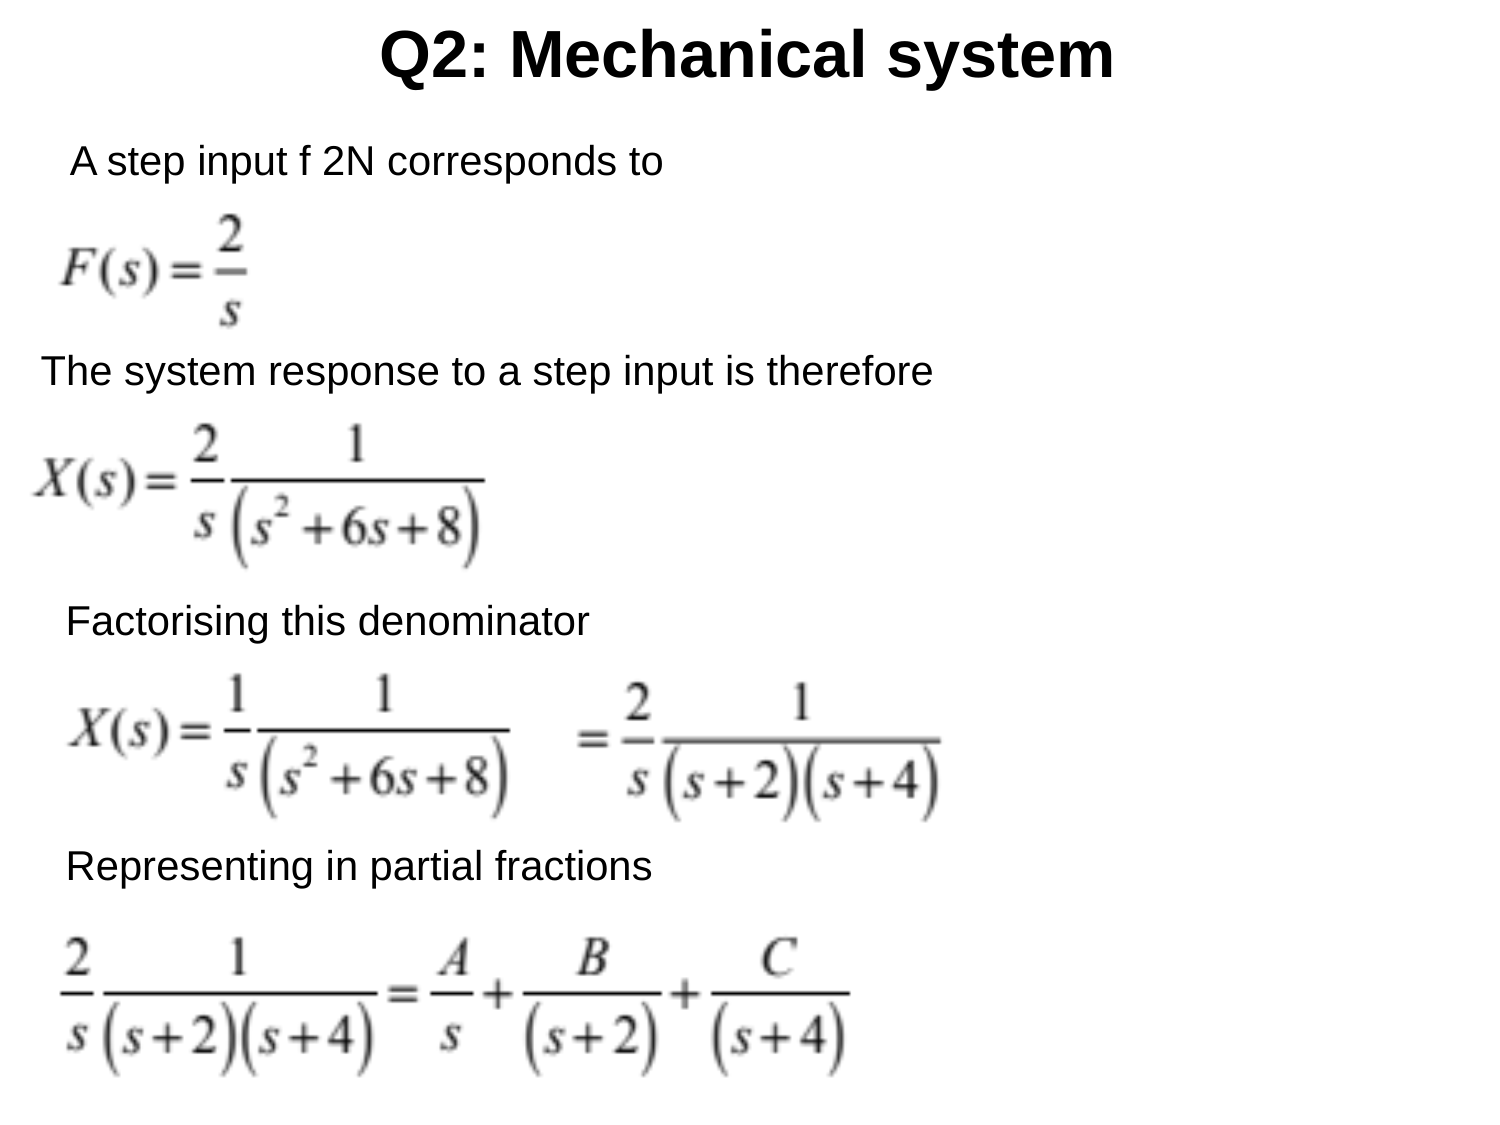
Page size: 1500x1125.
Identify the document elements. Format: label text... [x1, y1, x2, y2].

text_box Representing in partial fractions [50, 831, 1351, 897]
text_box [52, 192, 255, 337]
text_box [571, 660, 949, 827]
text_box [55, 915, 855, 1082]
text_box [25, 401, 490, 577]
text_box Factorising this denominator [50, 586, 1351, 651]
text_box The system response to a step input is therefore [25, 336, 1326, 401]
text_box A step input f 2N corresponds to [55, 126, 1355, 192]
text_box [59, 651, 515, 827]
text_box Q2: Mechanical system [125, 1, 1372, 100]
